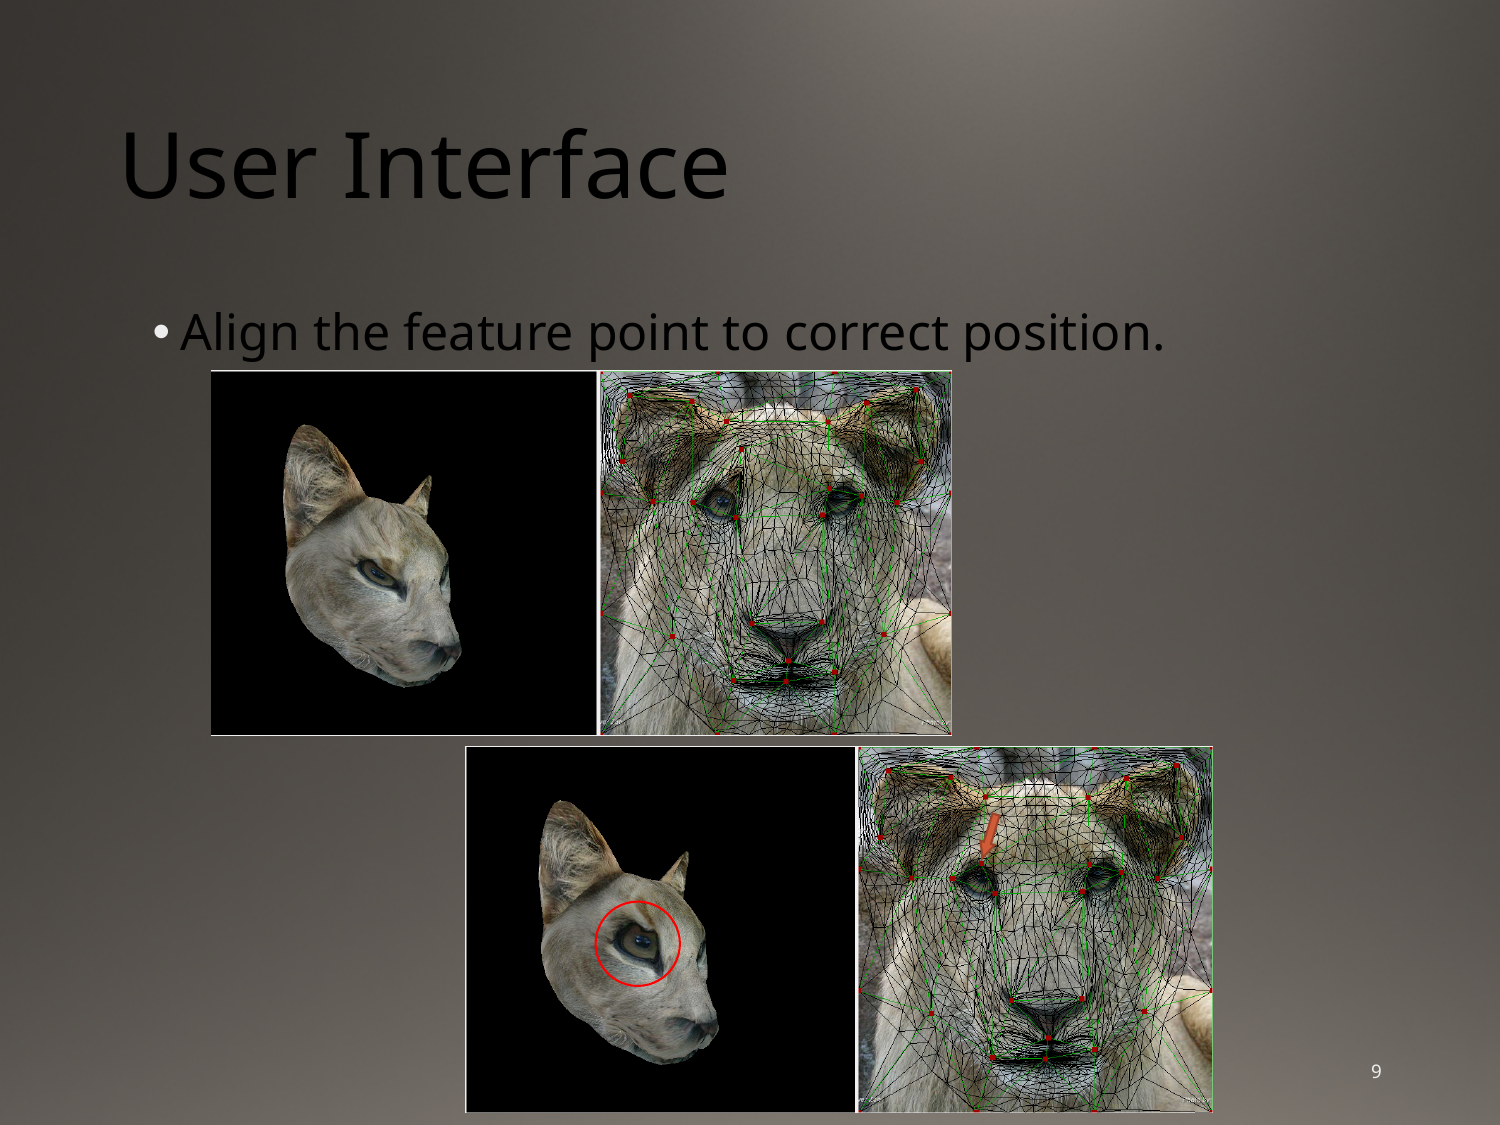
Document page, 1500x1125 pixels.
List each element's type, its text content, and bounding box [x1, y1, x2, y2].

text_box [465, 746, 1213, 1113]
picture [0, 0, 1500, 1125]
slide_number 9 [1213, 1042, 1397, 1103]
list Align the feature point to correct position. [137, 299, 1397, 1014]
title User Interface [103, 59, 1397, 278]
